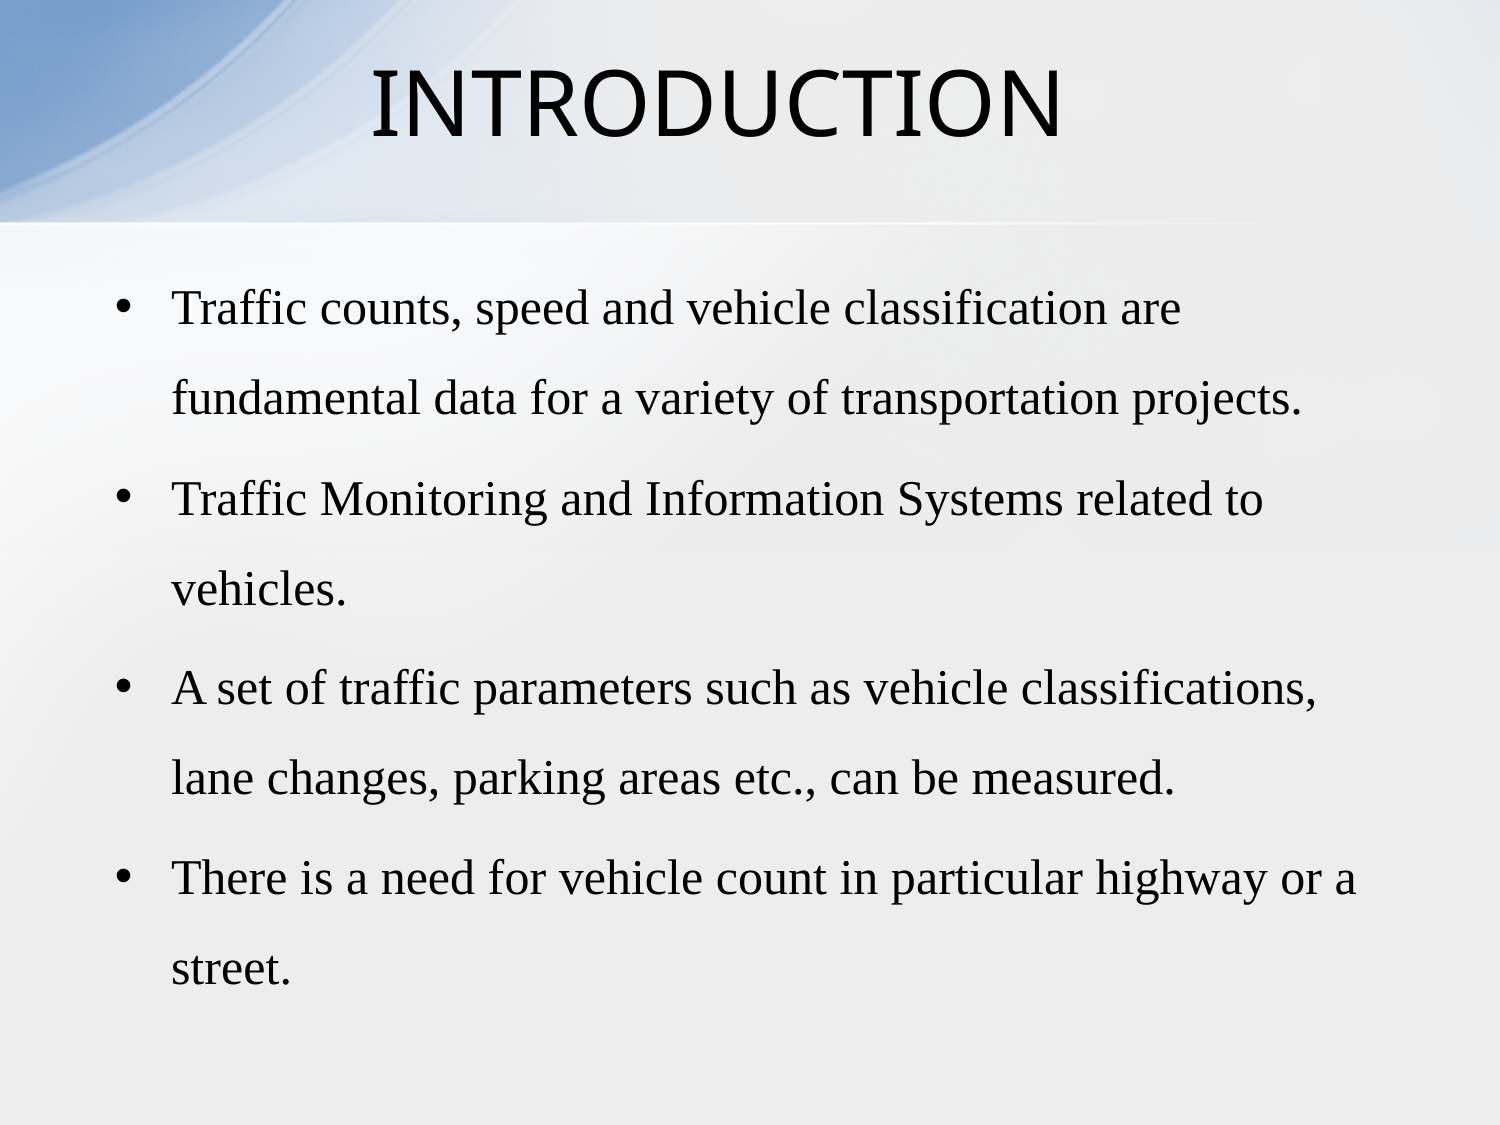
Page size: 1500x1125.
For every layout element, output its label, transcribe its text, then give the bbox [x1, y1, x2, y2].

text_box Traffic counts, speed and vehicle classification are fundamental data for a variety of transportation projects. Traffic Monitoring and Information Systems related to vehicles. A set of traffic parameters such as vehicle classifications, lane changes, parking areas etc., can be measured. There is a need for vehicle count in particular highway or a street. [99, 237, 1425, 1038]
picture [0, 0, 1500, 1125]
text_box INTRODUCTION [74, 37, 1363, 225]
